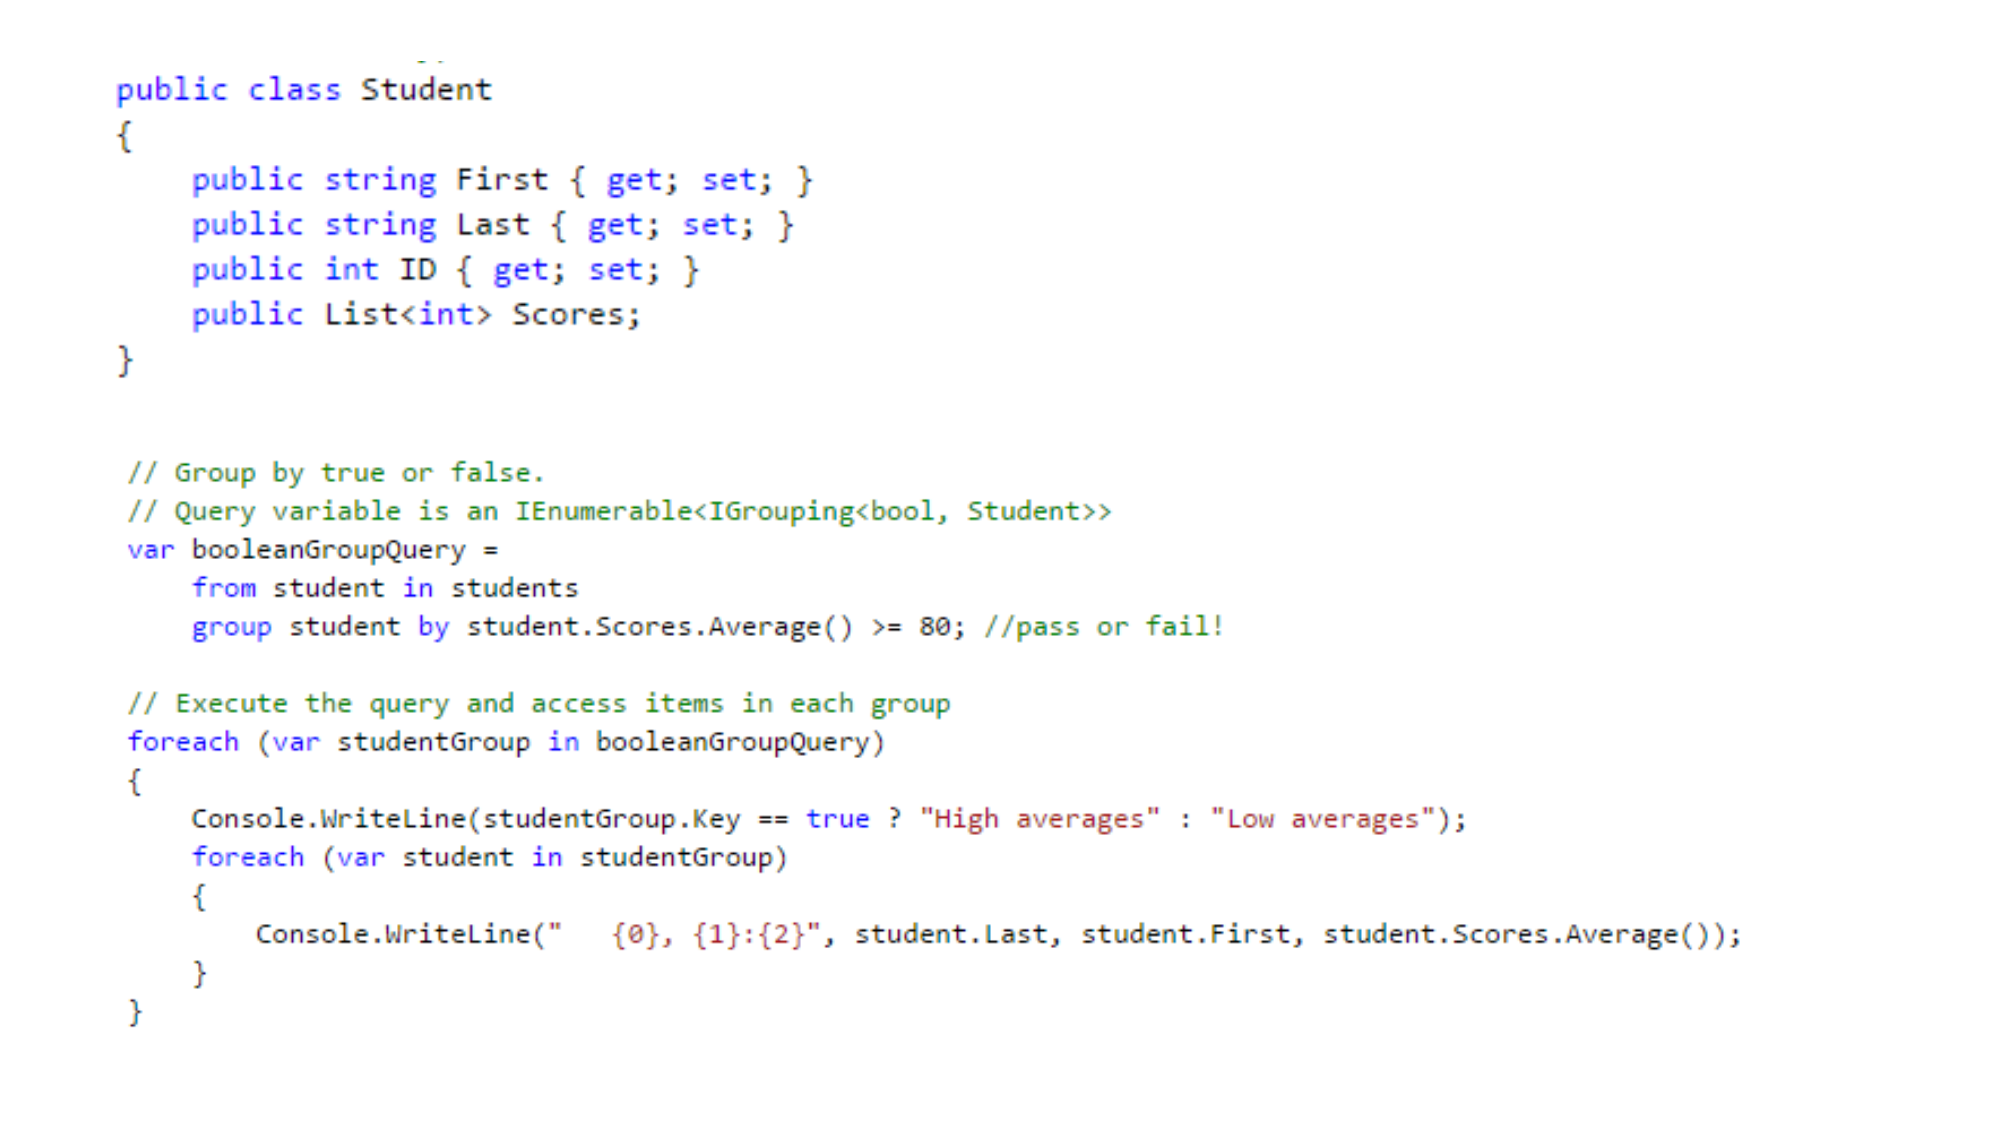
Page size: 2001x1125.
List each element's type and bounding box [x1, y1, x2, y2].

picture [102, 421, 1932, 1043]
picture [78, 61, 846, 386]
